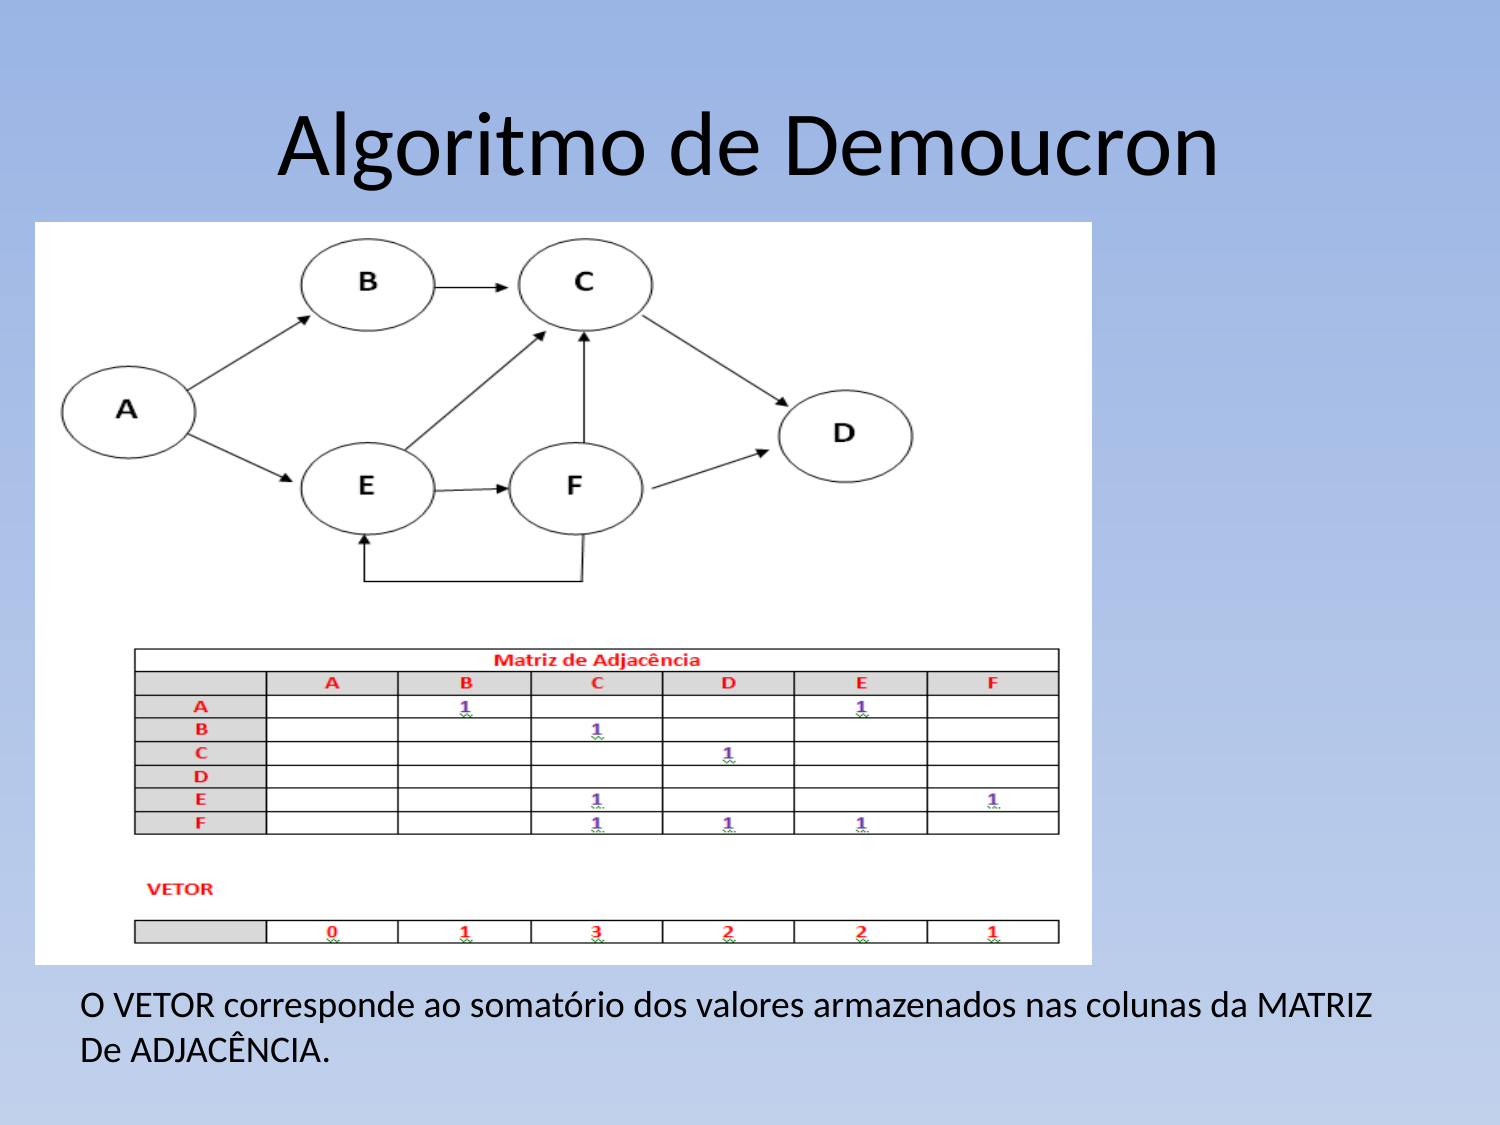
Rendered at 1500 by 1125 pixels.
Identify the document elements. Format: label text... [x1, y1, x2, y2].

text_box O VETOR corresponde ao somatório dos valores armazenados nas colunas da MATRIZ De ADJACÊNCIA. [65, 972, 1390, 1078]
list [34, 222, 1092, 966]
title Algoritmo de Demoucron [75, 45, 1425, 233]
